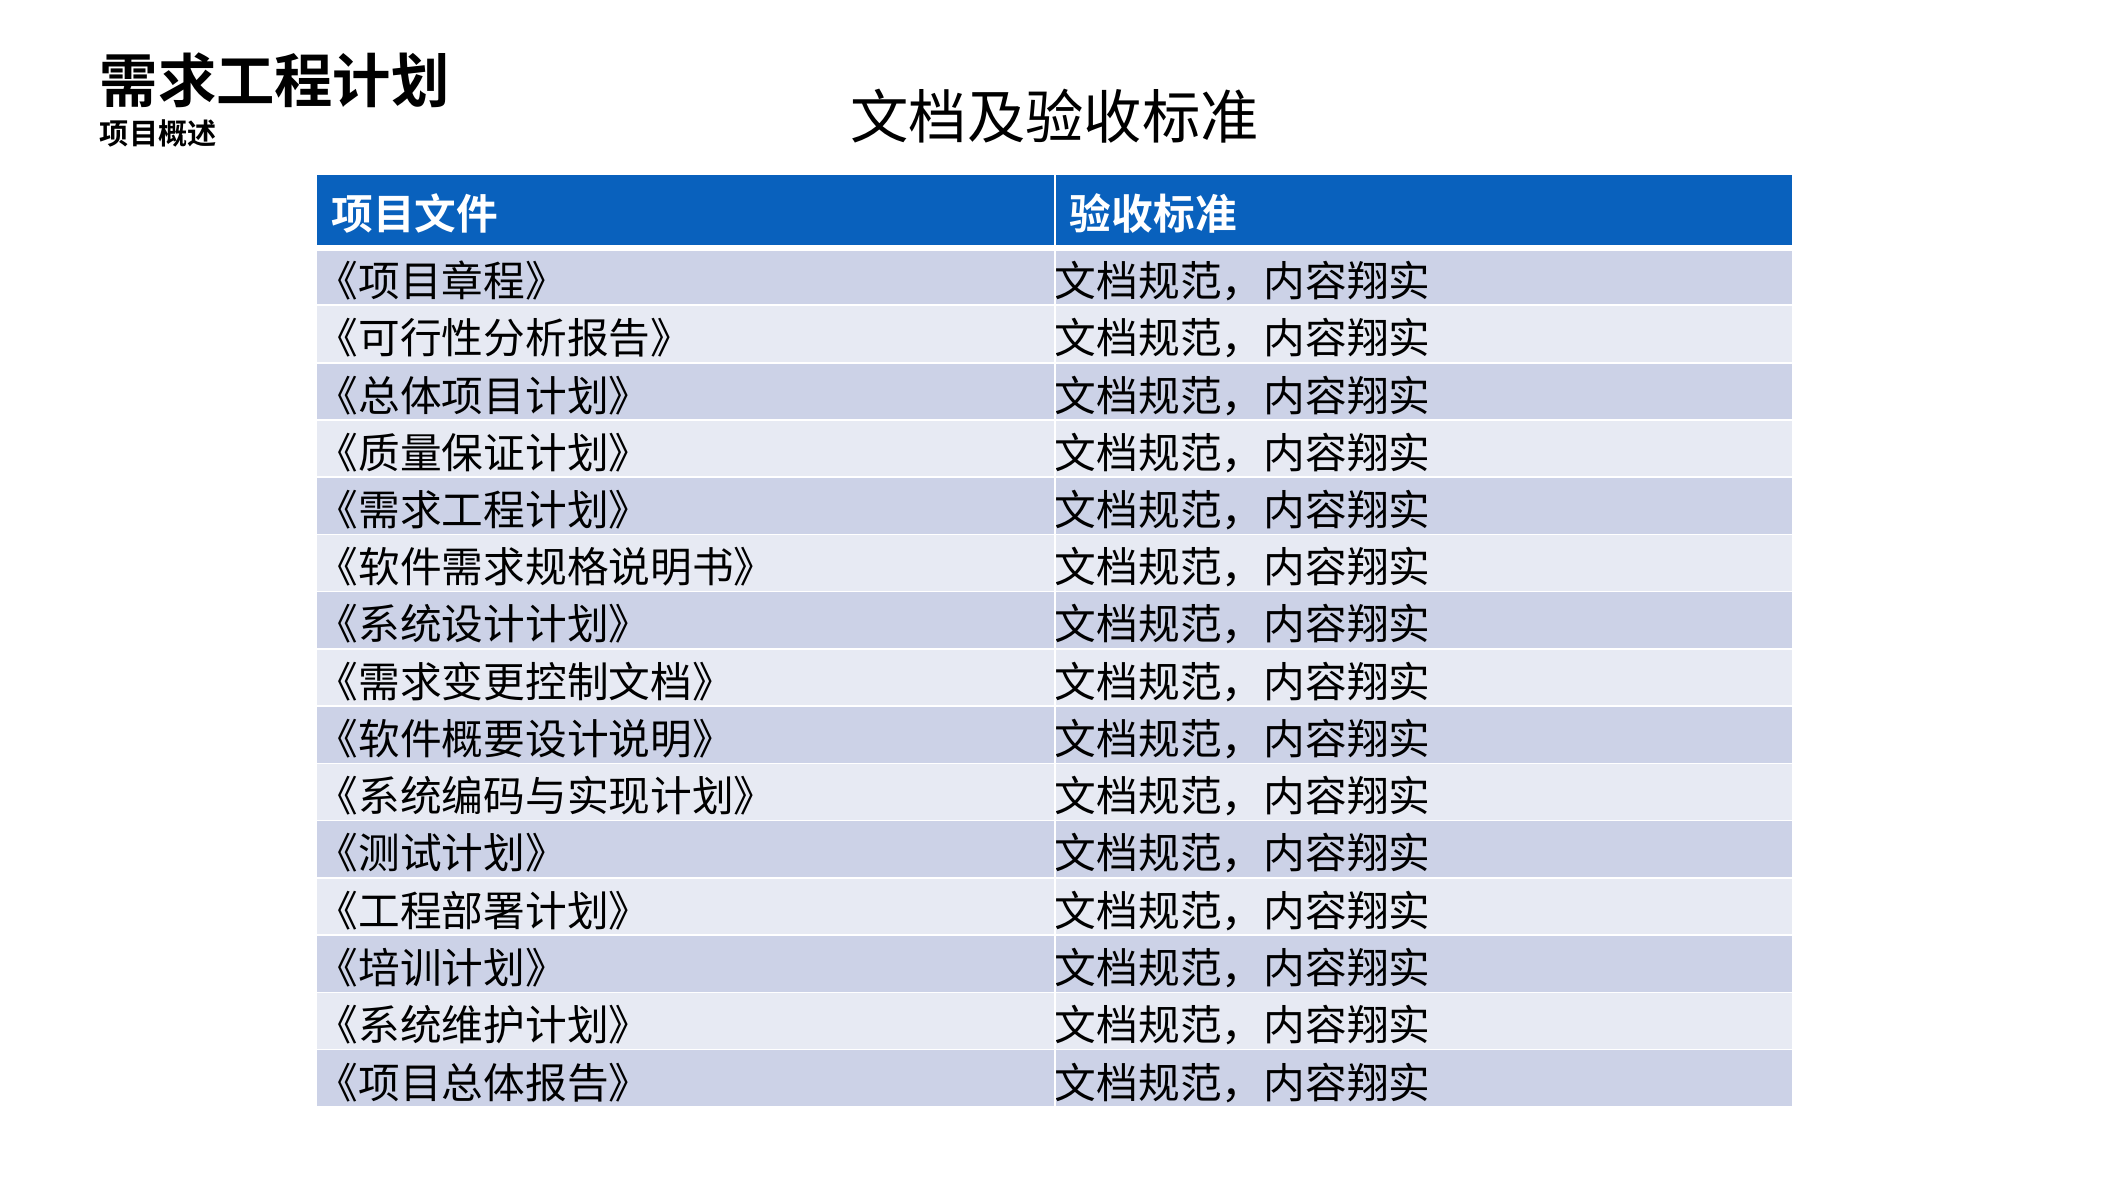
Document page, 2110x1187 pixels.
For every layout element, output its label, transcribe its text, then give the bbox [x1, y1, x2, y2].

table_header 验收标准 [1056, 175, 1792, 245]
text_box 项目概述 [99, 115, 629, 151]
table_cell 文档规范，内容翔实 [1056, 821, 1792, 877]
table_cell 文档规范，内容翔实 [1056, 421, 1792, 476]
table_cell 文档规范，内容翔实 [1056, 364, 1792, 419]
table_header 项目文件 [317, 175, 1054, 245]
table_cell 《软件需求规格说明书》 [317, 535, 1054, 591]
table_cell 文档规范，内容翔实 [1056, 993, 1792, 1049]
table_cell 文档规范，内容翔实 [1056, 478, 1792, 534]
table_cell 《可行性分析报告》 [317, 306, 1054, 362]
table_cell 文档规范，内容翔实 [1056, 1050, 1792, 1106]
table_cell 文档规范，内容翔实 [1056, 251, 1792, 304]
table_cell 《质量保证计划》 [317, 421, 1054, 476]
table_cell 《总体项目计划》 [317, 364, 1054, 419]
table_cell 文档规范，内容翔实 [1056, 707, 1792, 763]
table_cell 《需求工程计划》 [317, 478, 1054, 534]
table_cell 文档规范，内容翔实 [1056, 306, 1792, 362]
table_cell 文档规范，内容翔实 [1056, 764, 1792, 820]
table_cell 《系统编码与实现计划》 [317, 764, 1054, 820]
table_cell 文档规范，内容翔实 [1056, 535, 1792, 591]
table_cell 《培训计划》 [317, 936, 1054, 992]
table_cell 《测试计划》 [317, 821, 1054, 877]
text_box 需求工程计划 [99, 43, 606, 115]
table_cell 《软件概要设计说明》 [317, 707, 1054, 763]
table_cell 《系统设计计划》 [317, 592, 1054, 648]
text_box 文档及验收标准 [817, 66, 1292, 151]
table_cell 文档规范，内容翔实 [1056, 592, 1792, 648]
table_cell 《系统维护计划》 [317, 993, 1054, 1049]
table_cell 文档规范，内容翔实 [1056, 879, 1792, 934]
table_cell 《需求变更控制文档》 [317, 650, 1054, 705]
table_cell 《工程部署计划》 [317, 879, 1054, 934]
table_cell 文档规范，内容翔实 [1056, 650, 1792, 705]
table_cell 文档规范，内容翔实 [1056, 936, 1792, 992]
table_cell 《项目总体报告》 [317, 1050, 1054, 1106]
table_cell 《项目章程》 [317, 251, 1054, 304]
